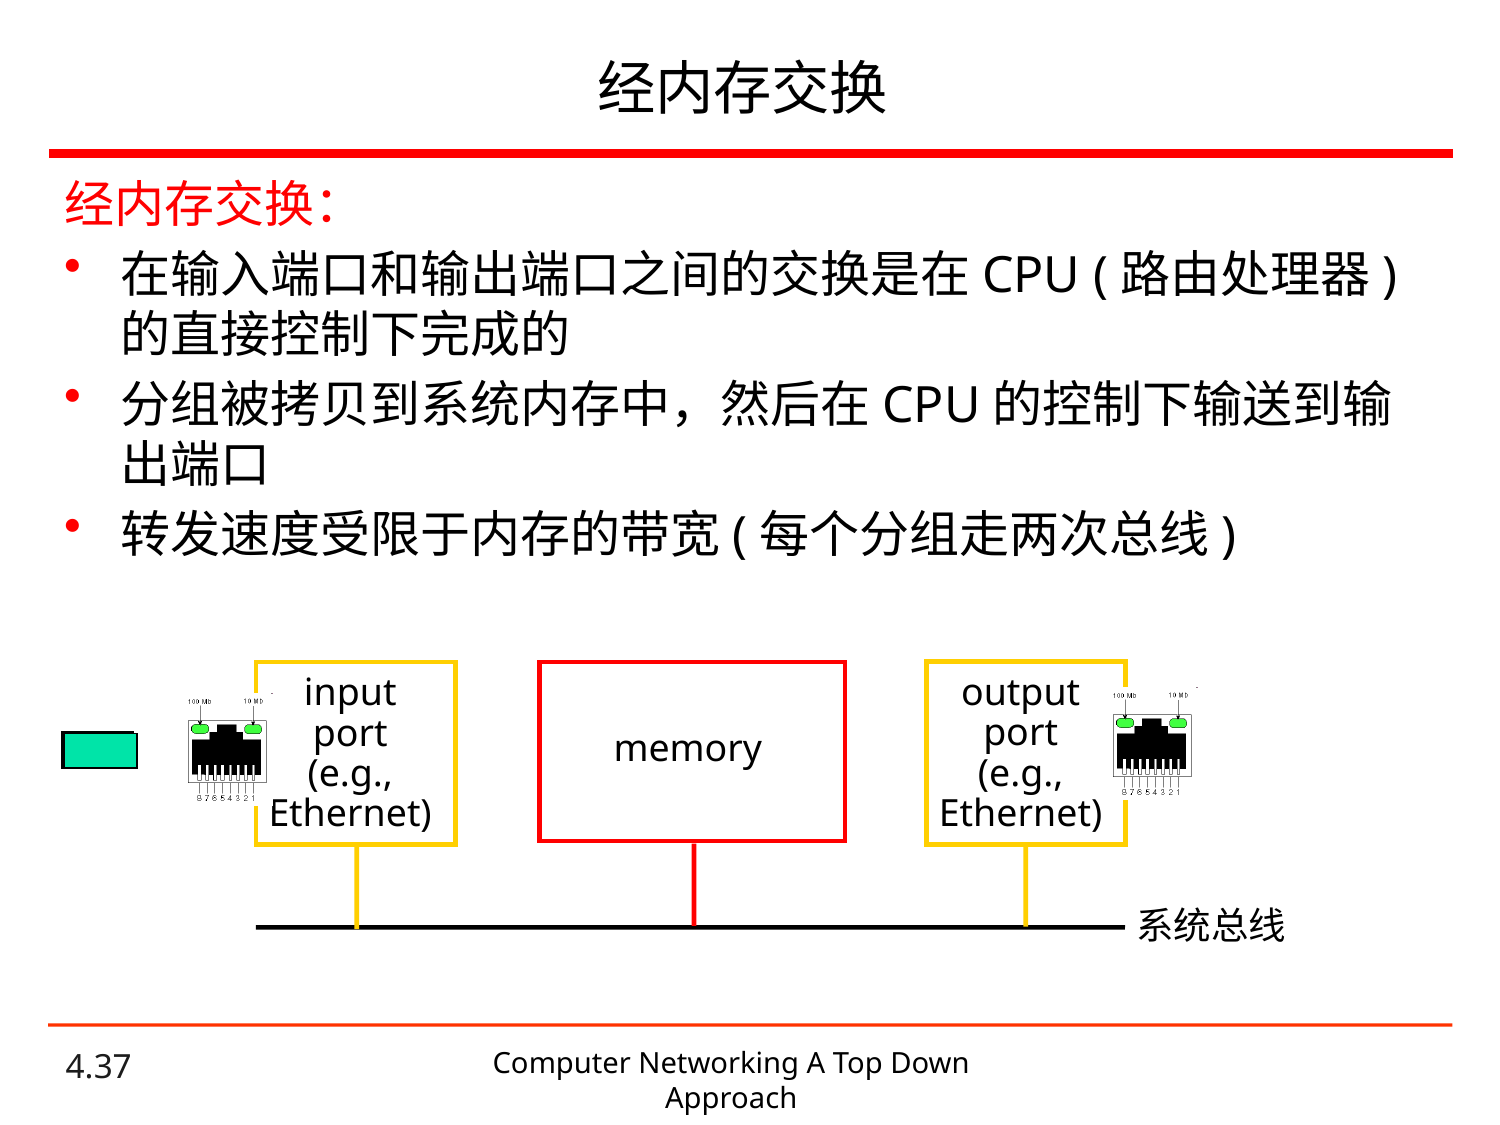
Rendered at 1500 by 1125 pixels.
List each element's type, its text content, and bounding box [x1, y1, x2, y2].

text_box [255, 661, 1303, 956]
picture [1109, 686, 1198, 800]
picture [184, 692, 273, 806]
text_box [61, 731, 134, 769]
title 经内存交换 [48, 33, 1437, 139]
list 经内存交换： 在输入端口和输出端口之间的交换是在CPU (路由处理器)的直接控制下完成的 分组被拷贝到系统内存中，然后在CPU的控制下输送到输出端口 转发速度受限于内存的带宽(每个分组走两次总线) [48, 164, 1449, 602]
text_box [64, 733, 138, 769]
